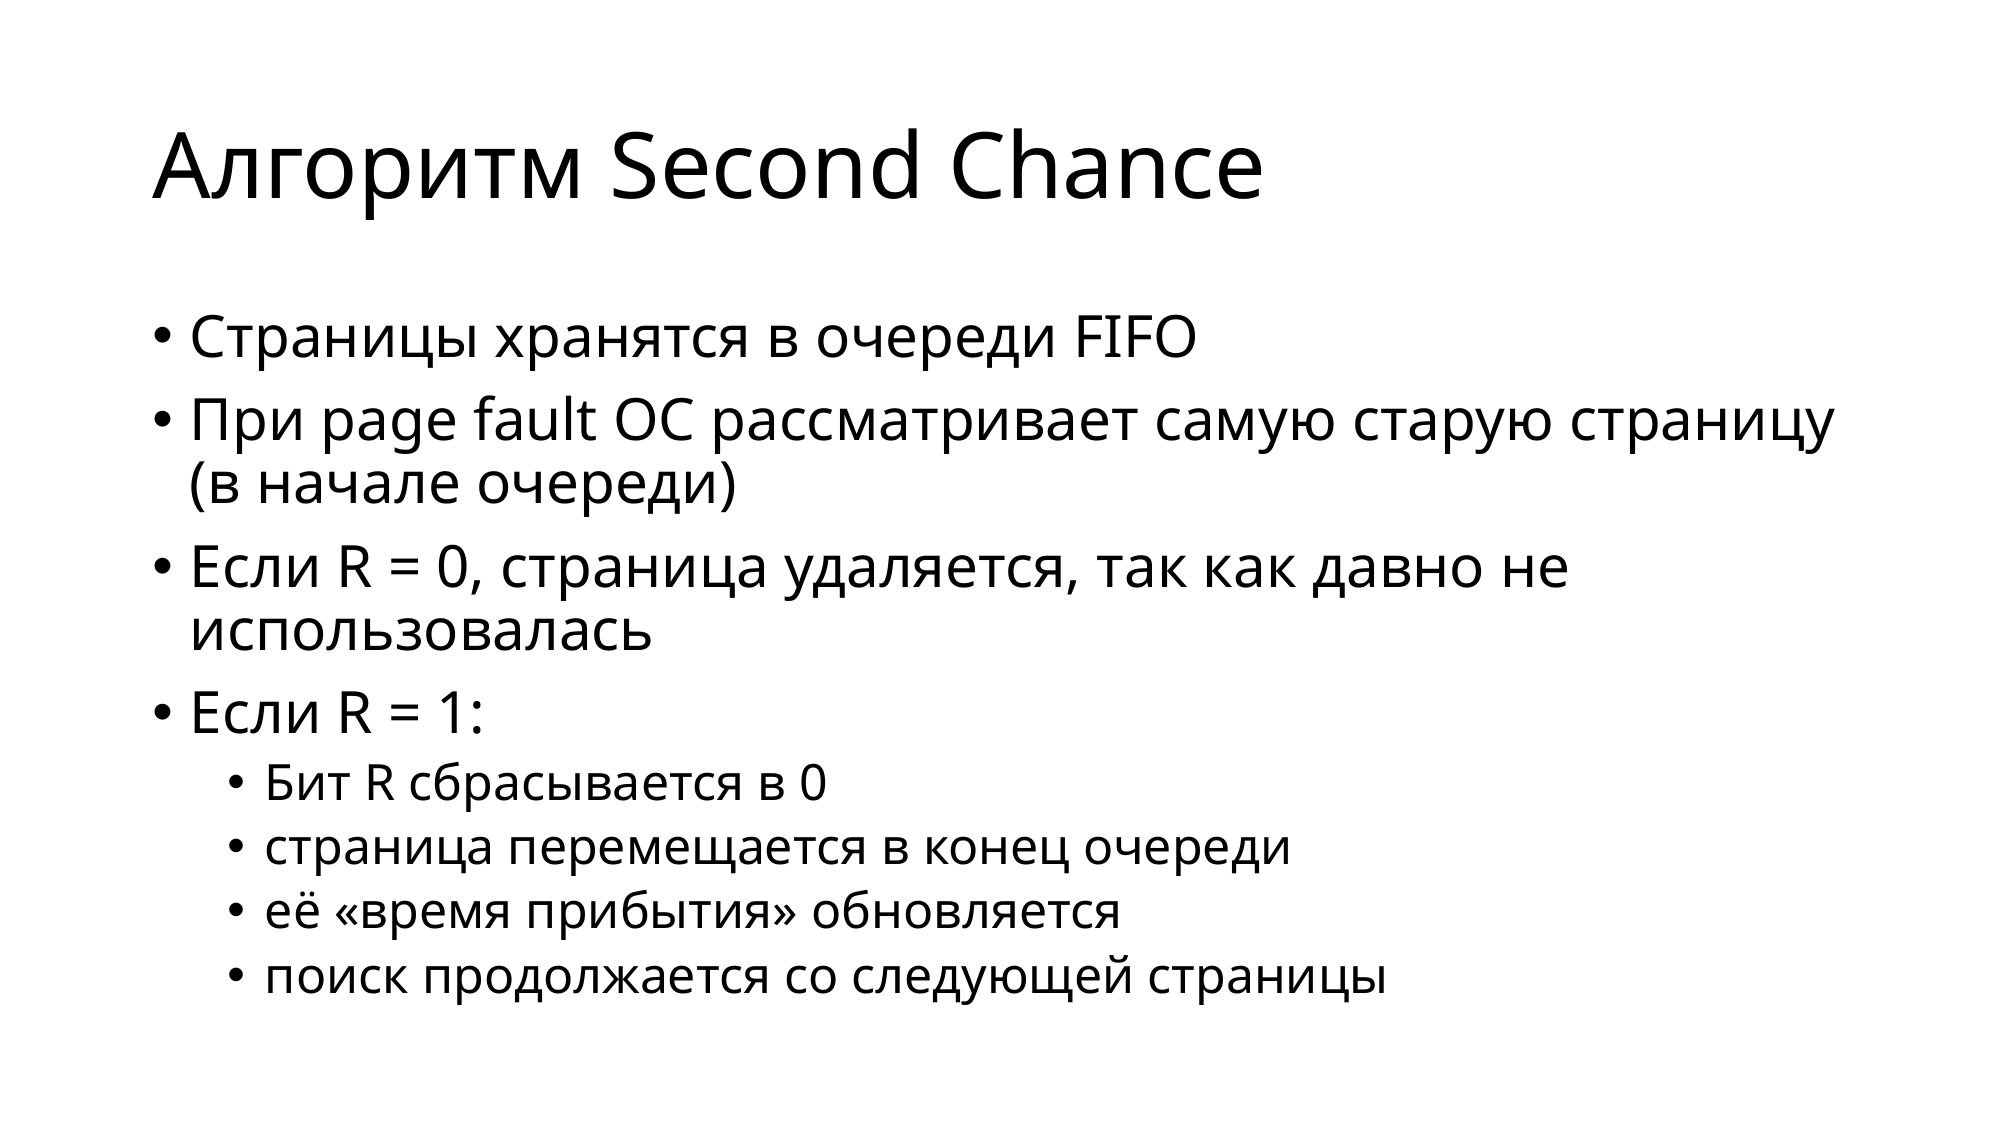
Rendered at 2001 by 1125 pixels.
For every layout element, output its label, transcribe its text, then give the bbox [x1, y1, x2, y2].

list Страницы хранятся в очереди FIFO При page fault ОС рассматривает самую старую страницу (в начале очереди) Если R = 0, страница удаляется, так как давно не использовалась Если R = 1: Бит R сбрасывается в 0 страница перемещается в конец очереди её «время прибытия» обновляется поиск продолжается со следующей страницы [137, 299, 1863, 1014]
title Алгоритм Second Chance [137, 59, 1863, 278]
